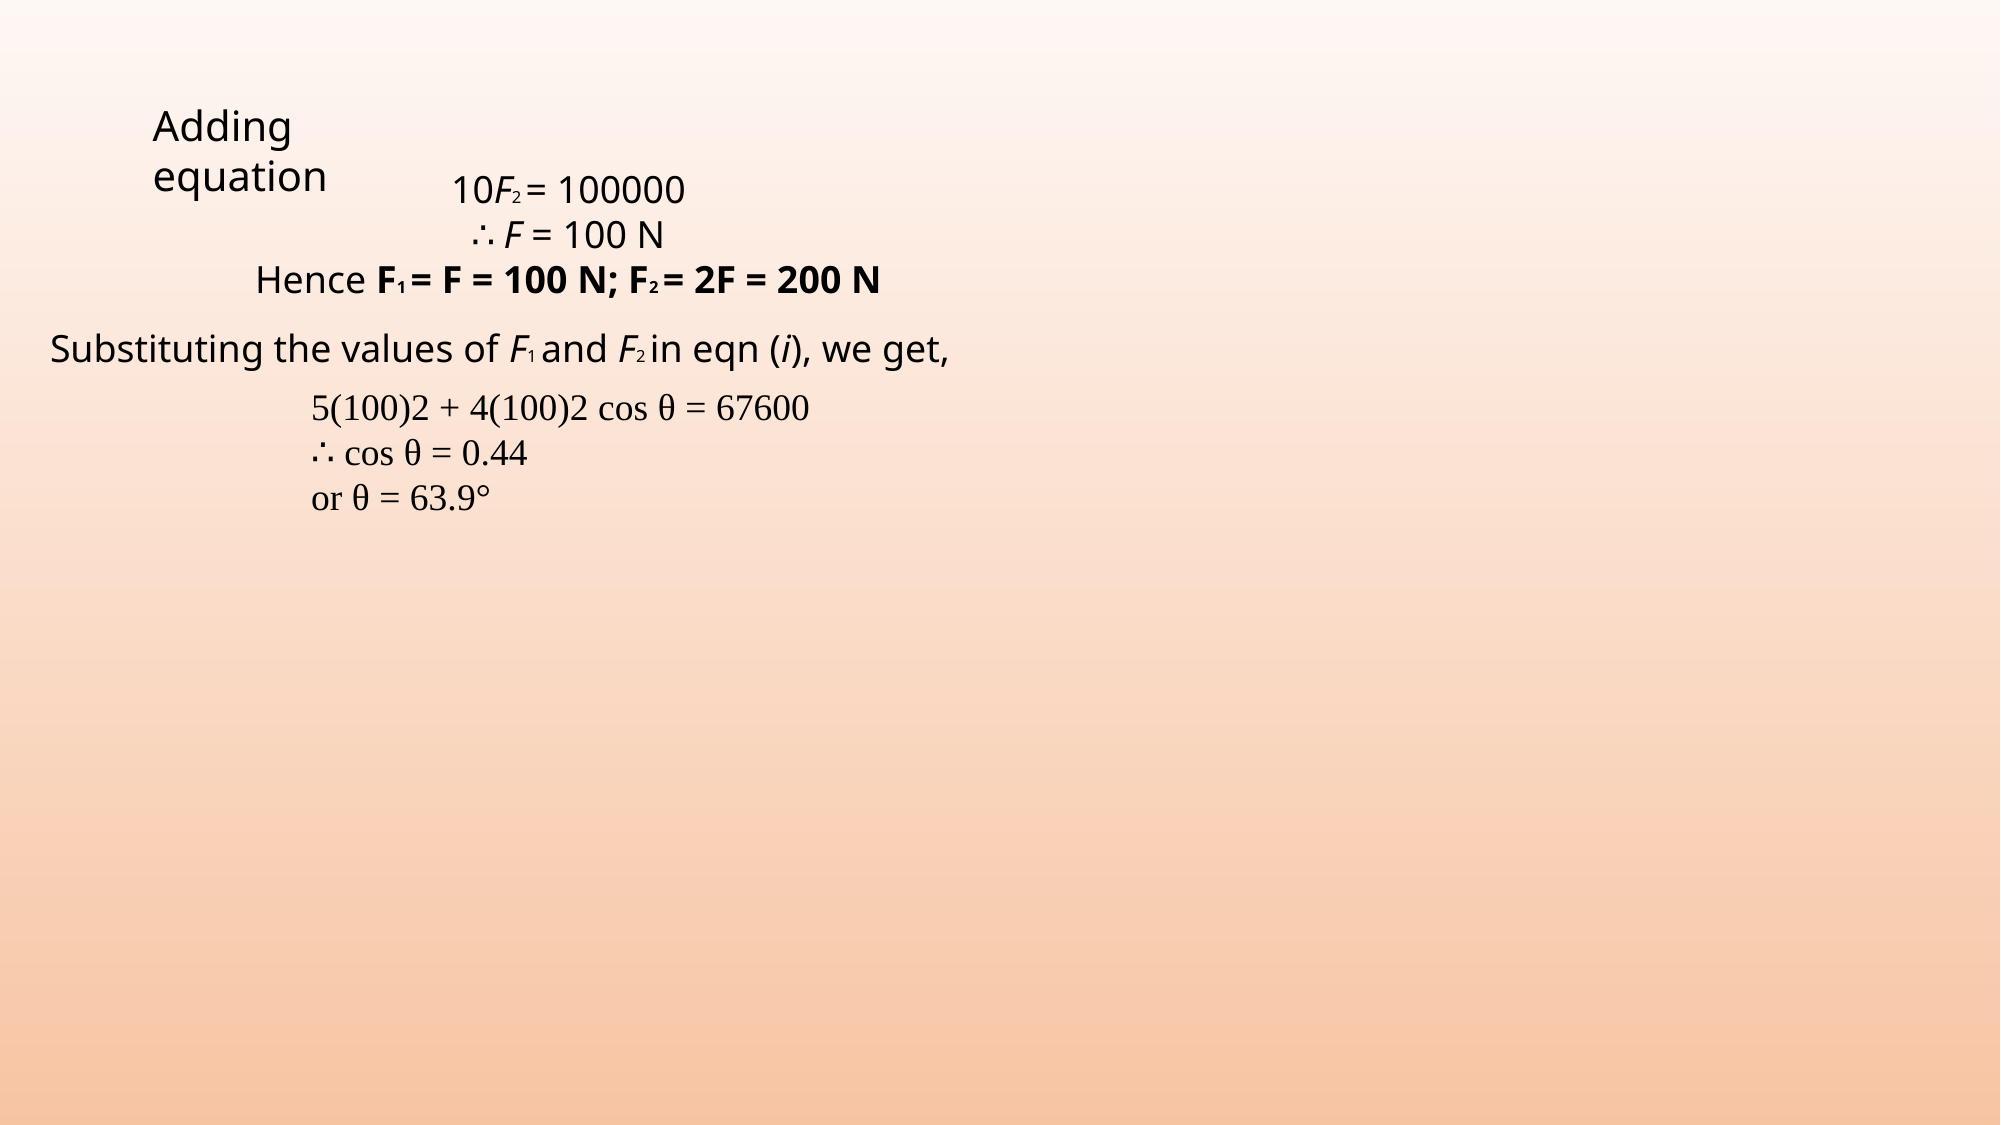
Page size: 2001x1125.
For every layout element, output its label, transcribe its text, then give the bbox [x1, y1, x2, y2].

text_box 5(100)2 + 4(100)2 cos θ = 67600 ∴ cos θ = 0.44 or θ = 63.9° [296, 375, 1297, 526]
text_box Adding equation [138, 92, 455, 158]
text_box Substituting the values of F1 and F2 in eqn (i), we get, [35, 317, 965, 378]
text_box 10F2 = 100000 ∴ F = 100 N Hence F1 = F = 100 N; F2 = 2F = 200 N [68, 158, 1069, 308]
